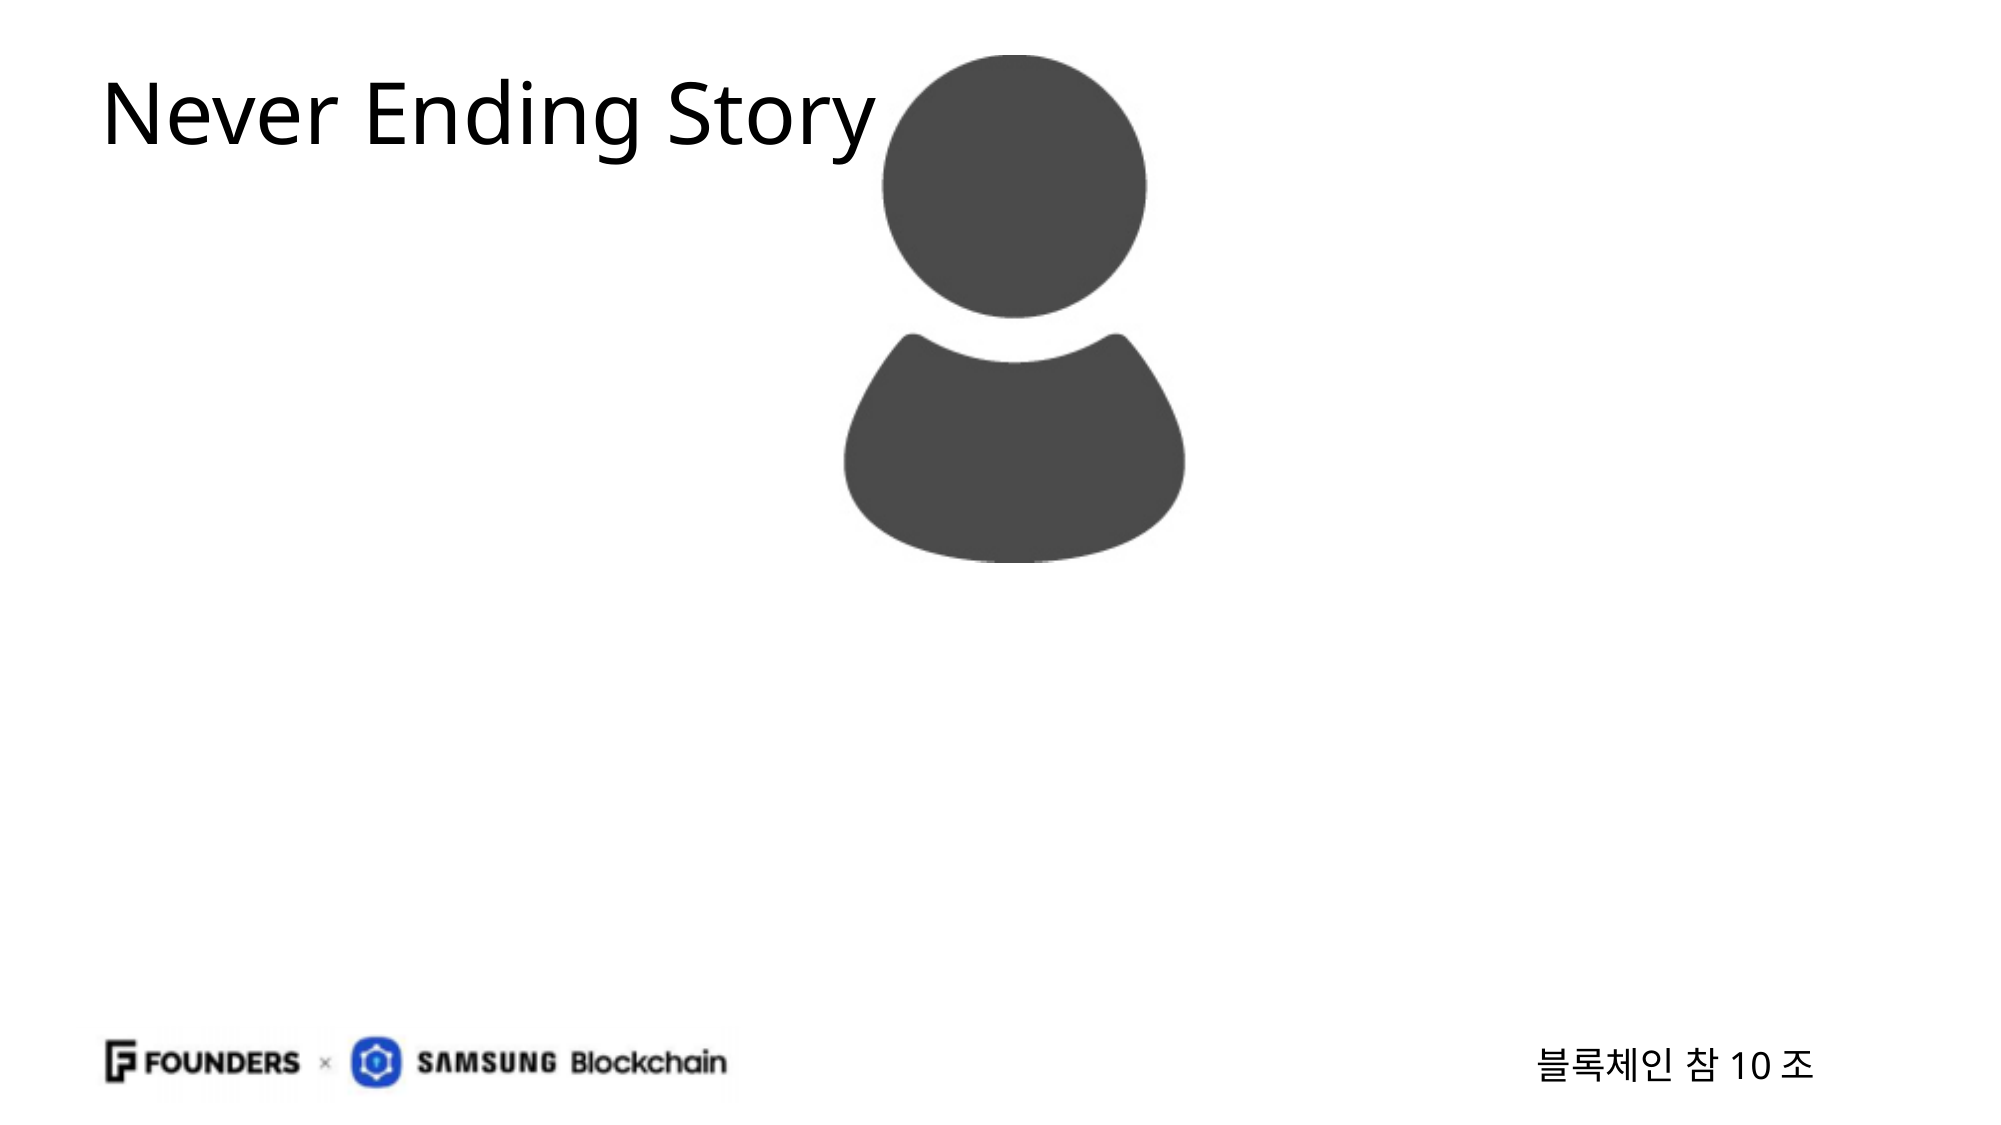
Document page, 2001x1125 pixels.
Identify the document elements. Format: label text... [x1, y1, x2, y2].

picture [761, 55, 1269, 563]
text_box Never Ending Story [0, 62, 761, 171]
text_box 블록체인 참10조 [1522, 1034, 1909, 1095]
picture [76, 1026, 741, 1103]
